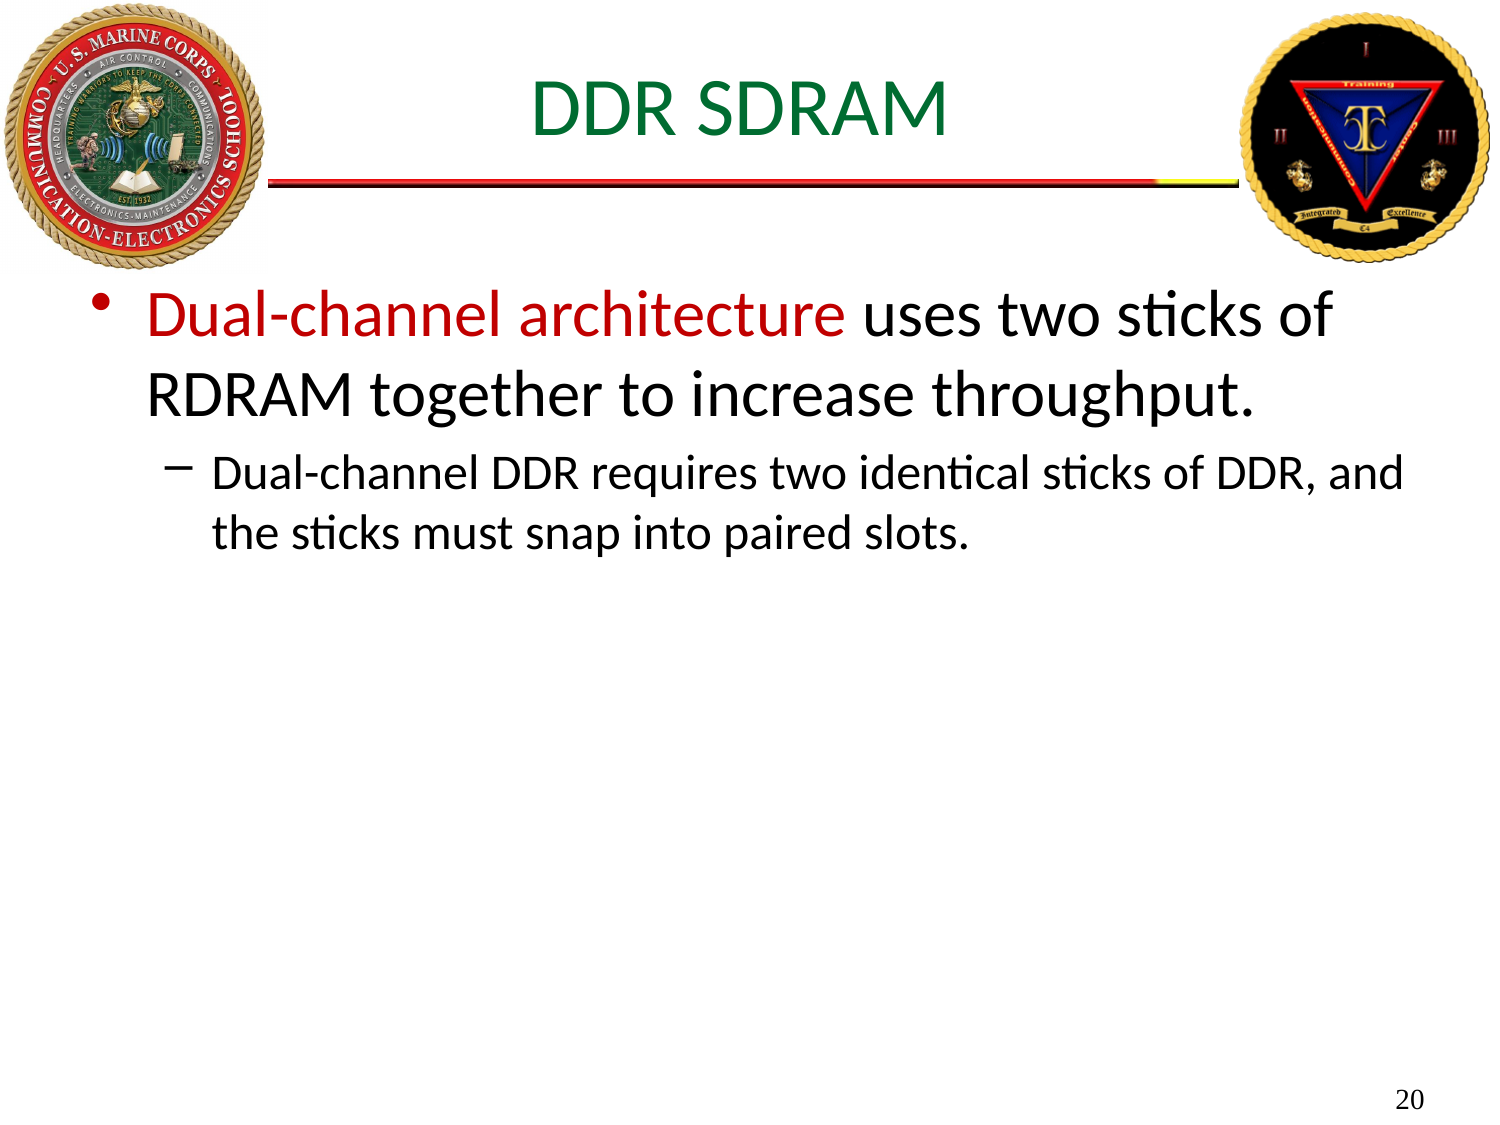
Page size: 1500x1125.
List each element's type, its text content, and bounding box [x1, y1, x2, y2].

picture [1239, 12, 1490, 263]
list Dual-channel architecture uses two sticks of RDRAM together to increase throughput. Dual-channel DDR requires two identical sticks of DDR, and the sticks must snap into paired slots. [75, 262, 1425, 1005]
picture [0, 0, 268, 274]
title DDR SDRAM [75, 45, 1425, 233]
